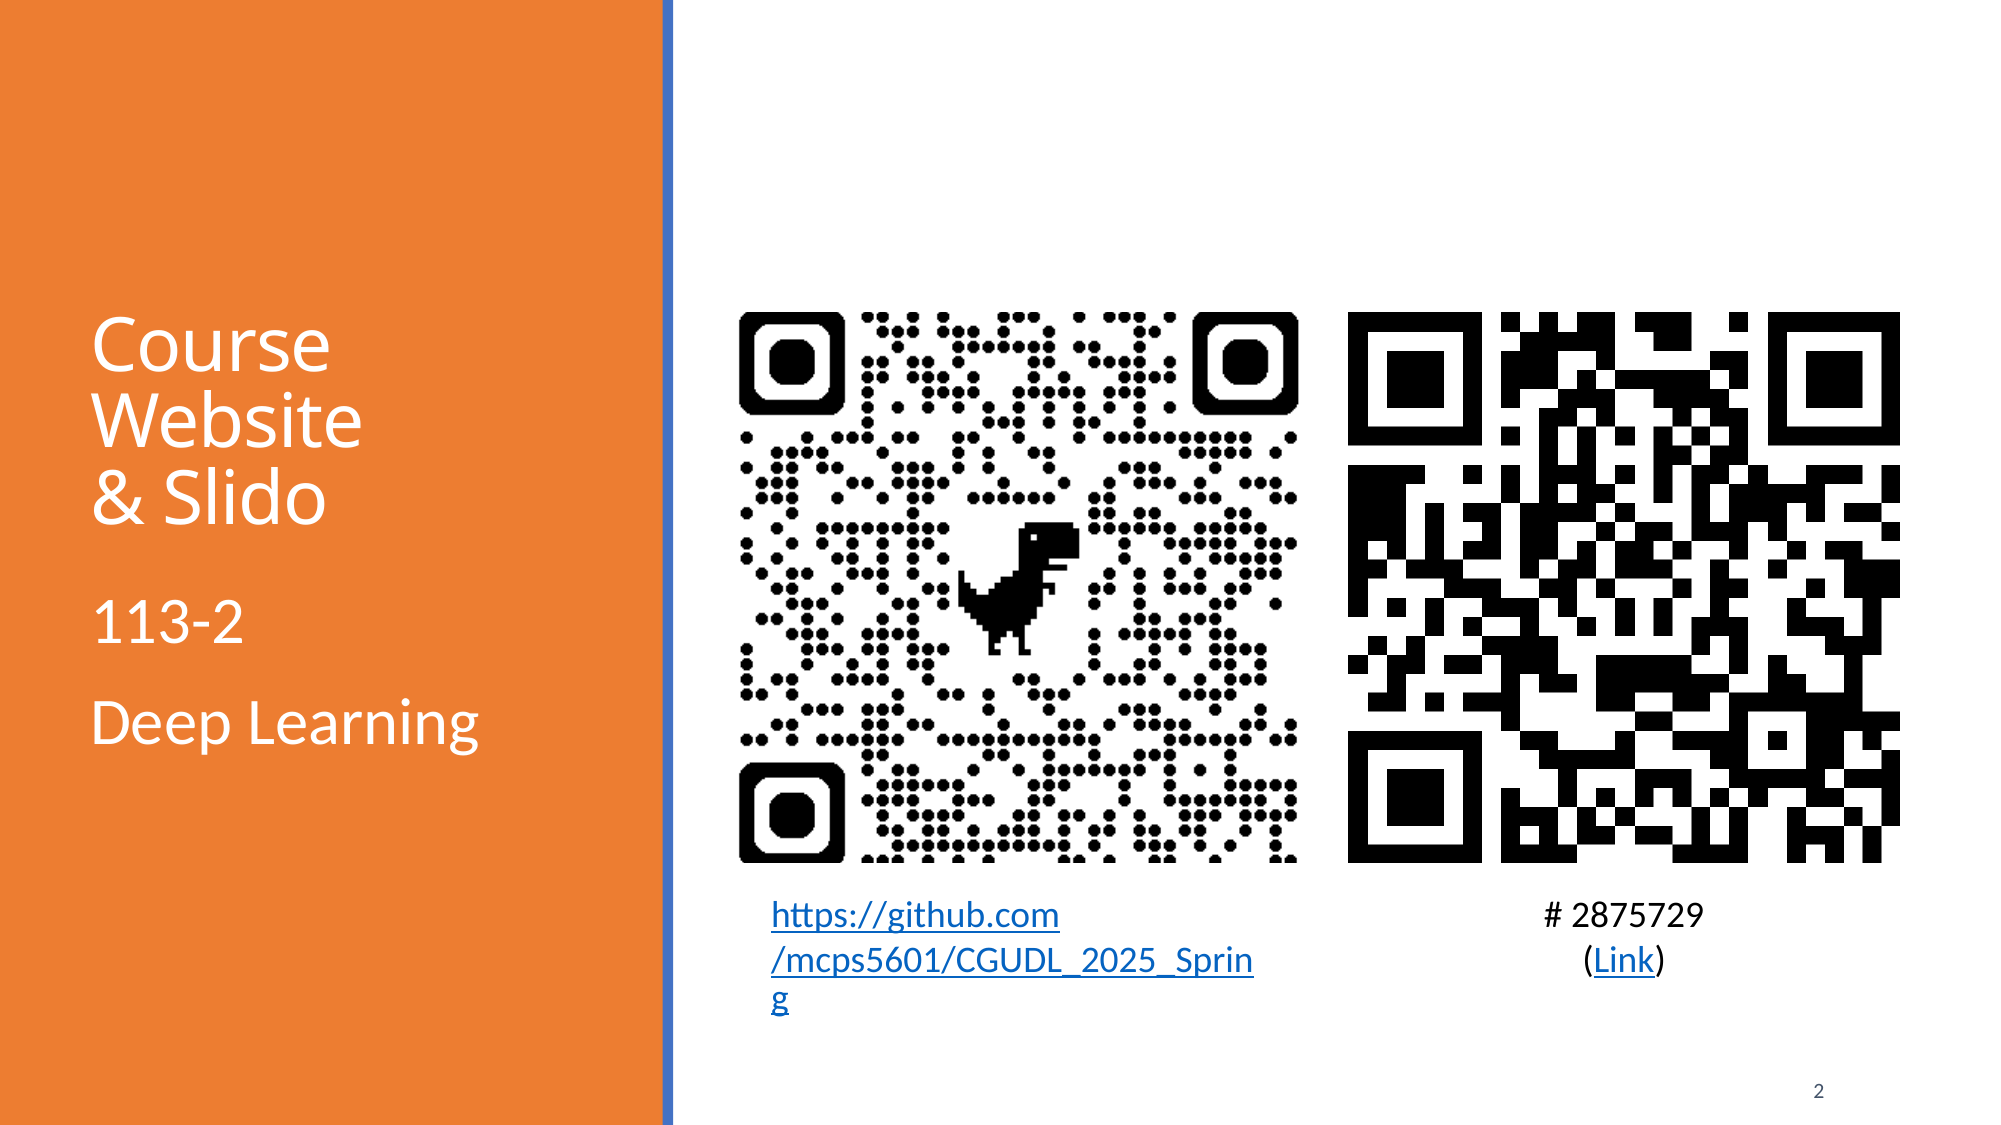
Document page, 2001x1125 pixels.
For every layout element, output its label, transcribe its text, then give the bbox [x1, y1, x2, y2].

text_box https://github.com/mcps5601/CGUDL_2025_Spring [756, 883, 1282, 988]
title Course Website & Slido [75, 172, 600, 548]
slide_number 2 [1624, 1059, 1840, 1120]
picture [679, 312, 1900, 864]
list 113-2 Deep Learning [75, 577, 600, 1035]
text_box # 2875729 (Link) [1372, 883, 1876, 988]
